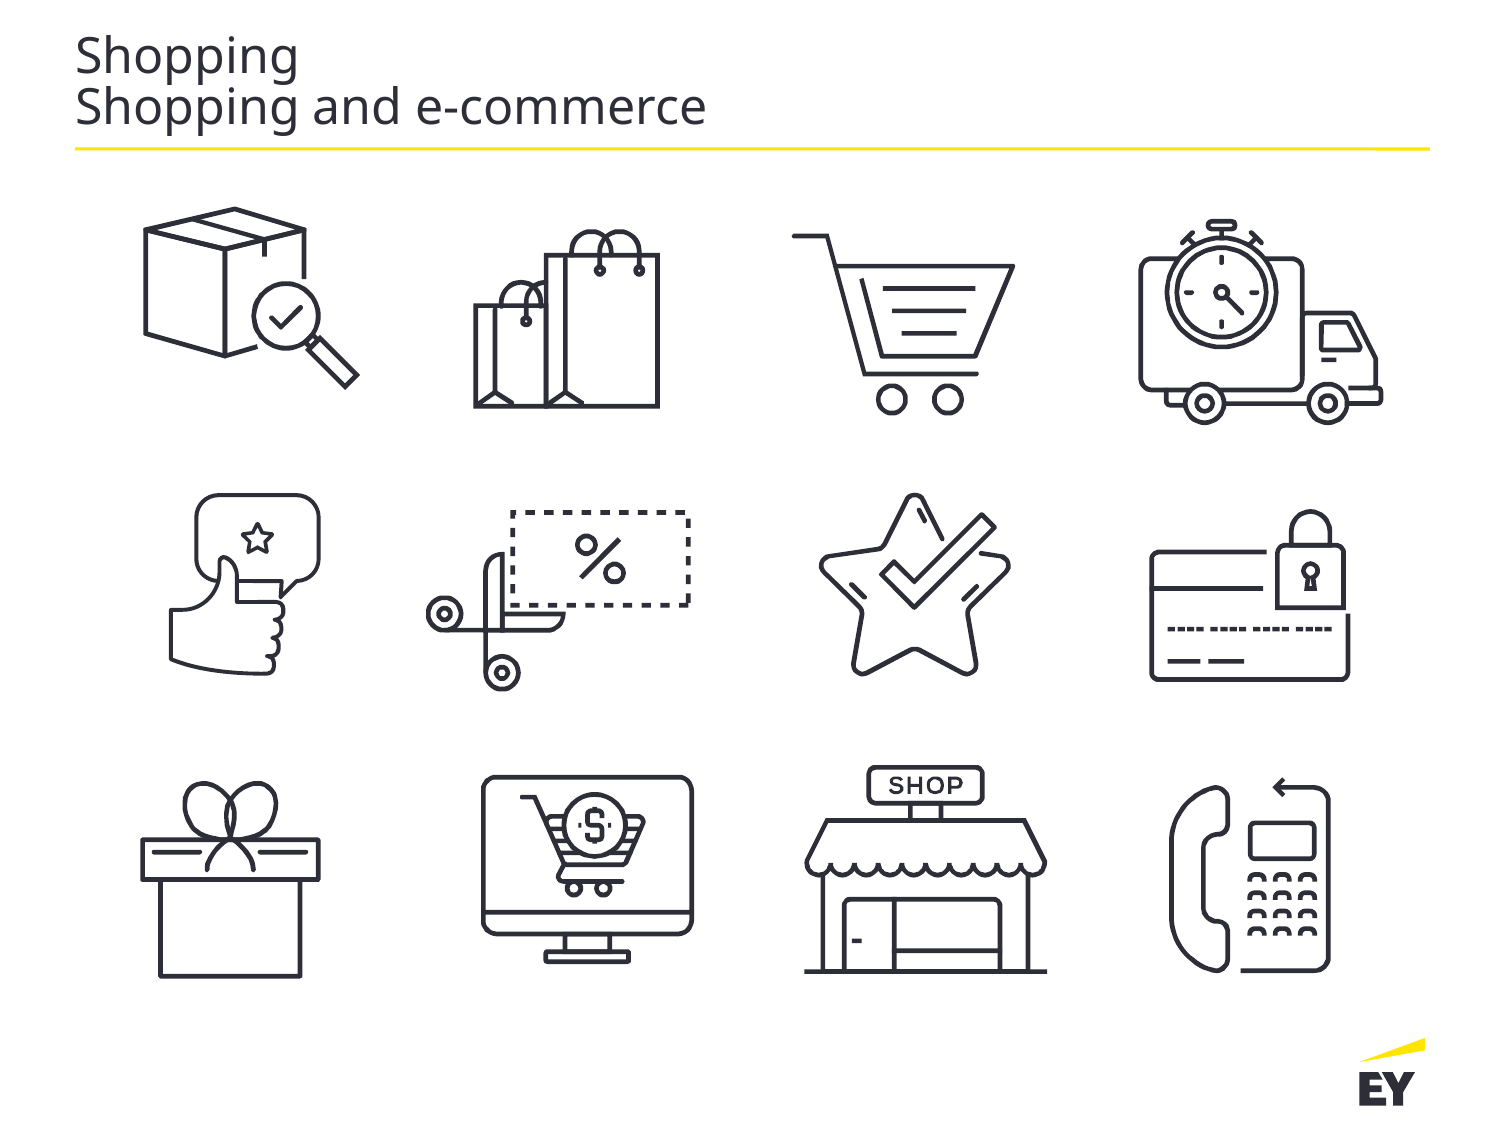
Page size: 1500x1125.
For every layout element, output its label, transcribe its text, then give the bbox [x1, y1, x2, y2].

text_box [168, 492, 321, 676]
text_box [480, 774, 695, 965]
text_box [1138, 218, 1384, 426]
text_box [143, 206, 361, 391]
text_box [818, 492, 1011, 677]
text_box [804, 764, 1048, 975]
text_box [1149, 508, 1351, 683]
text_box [425, 509, 691, 692]
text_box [1168, 777, 1331, 974]
title Shopping Shopping and e-commerce [75, 33, 1425, 131]
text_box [791, 233, 1016, 416]
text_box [140, 780, 321, 979]
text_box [473, 229, 661, 409]
